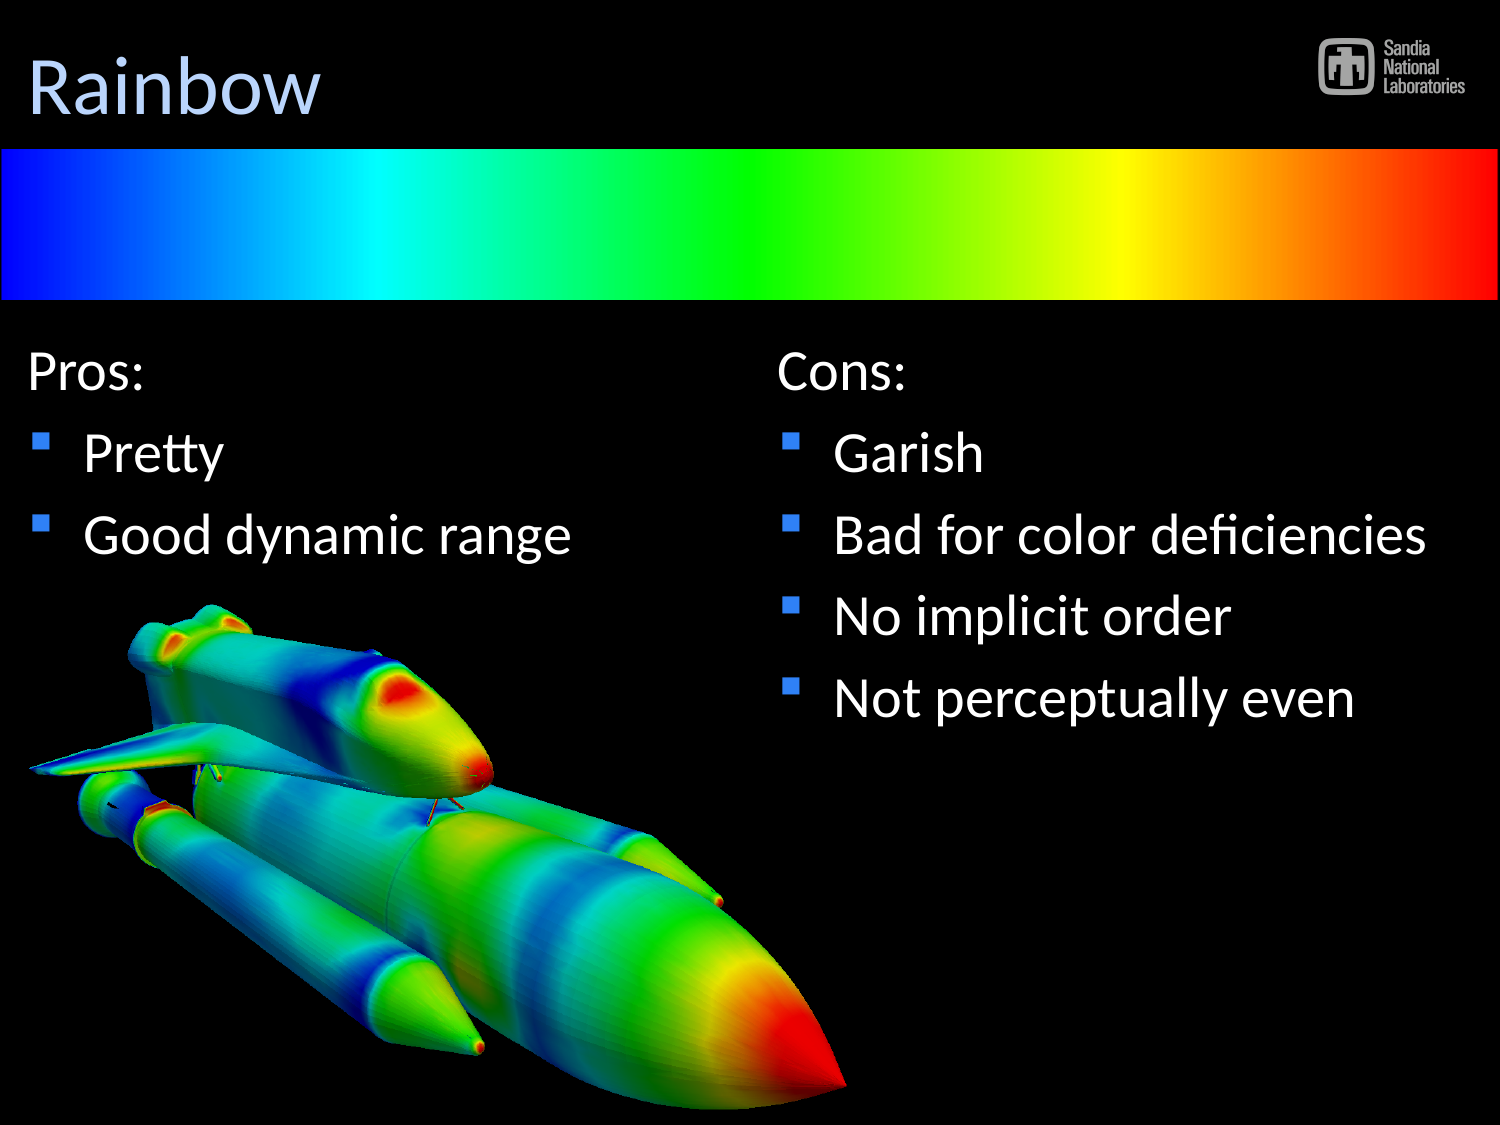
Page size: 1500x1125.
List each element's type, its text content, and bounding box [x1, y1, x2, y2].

list Cons: Garish Bad for color deficiencies No implicit order Not perceptually even [762, 324, 1488, 1063]
picture [311, 149, 1500, 301]
picture [0, 149, 246, 301]
list Pros: Pretty Good dynamic range [12, 324, 738, 598]
picture [0, 599, 880, 1125]
title Rainbow [12, 0, 1338, 148]
picture [1338, 37, 1467, 96]
